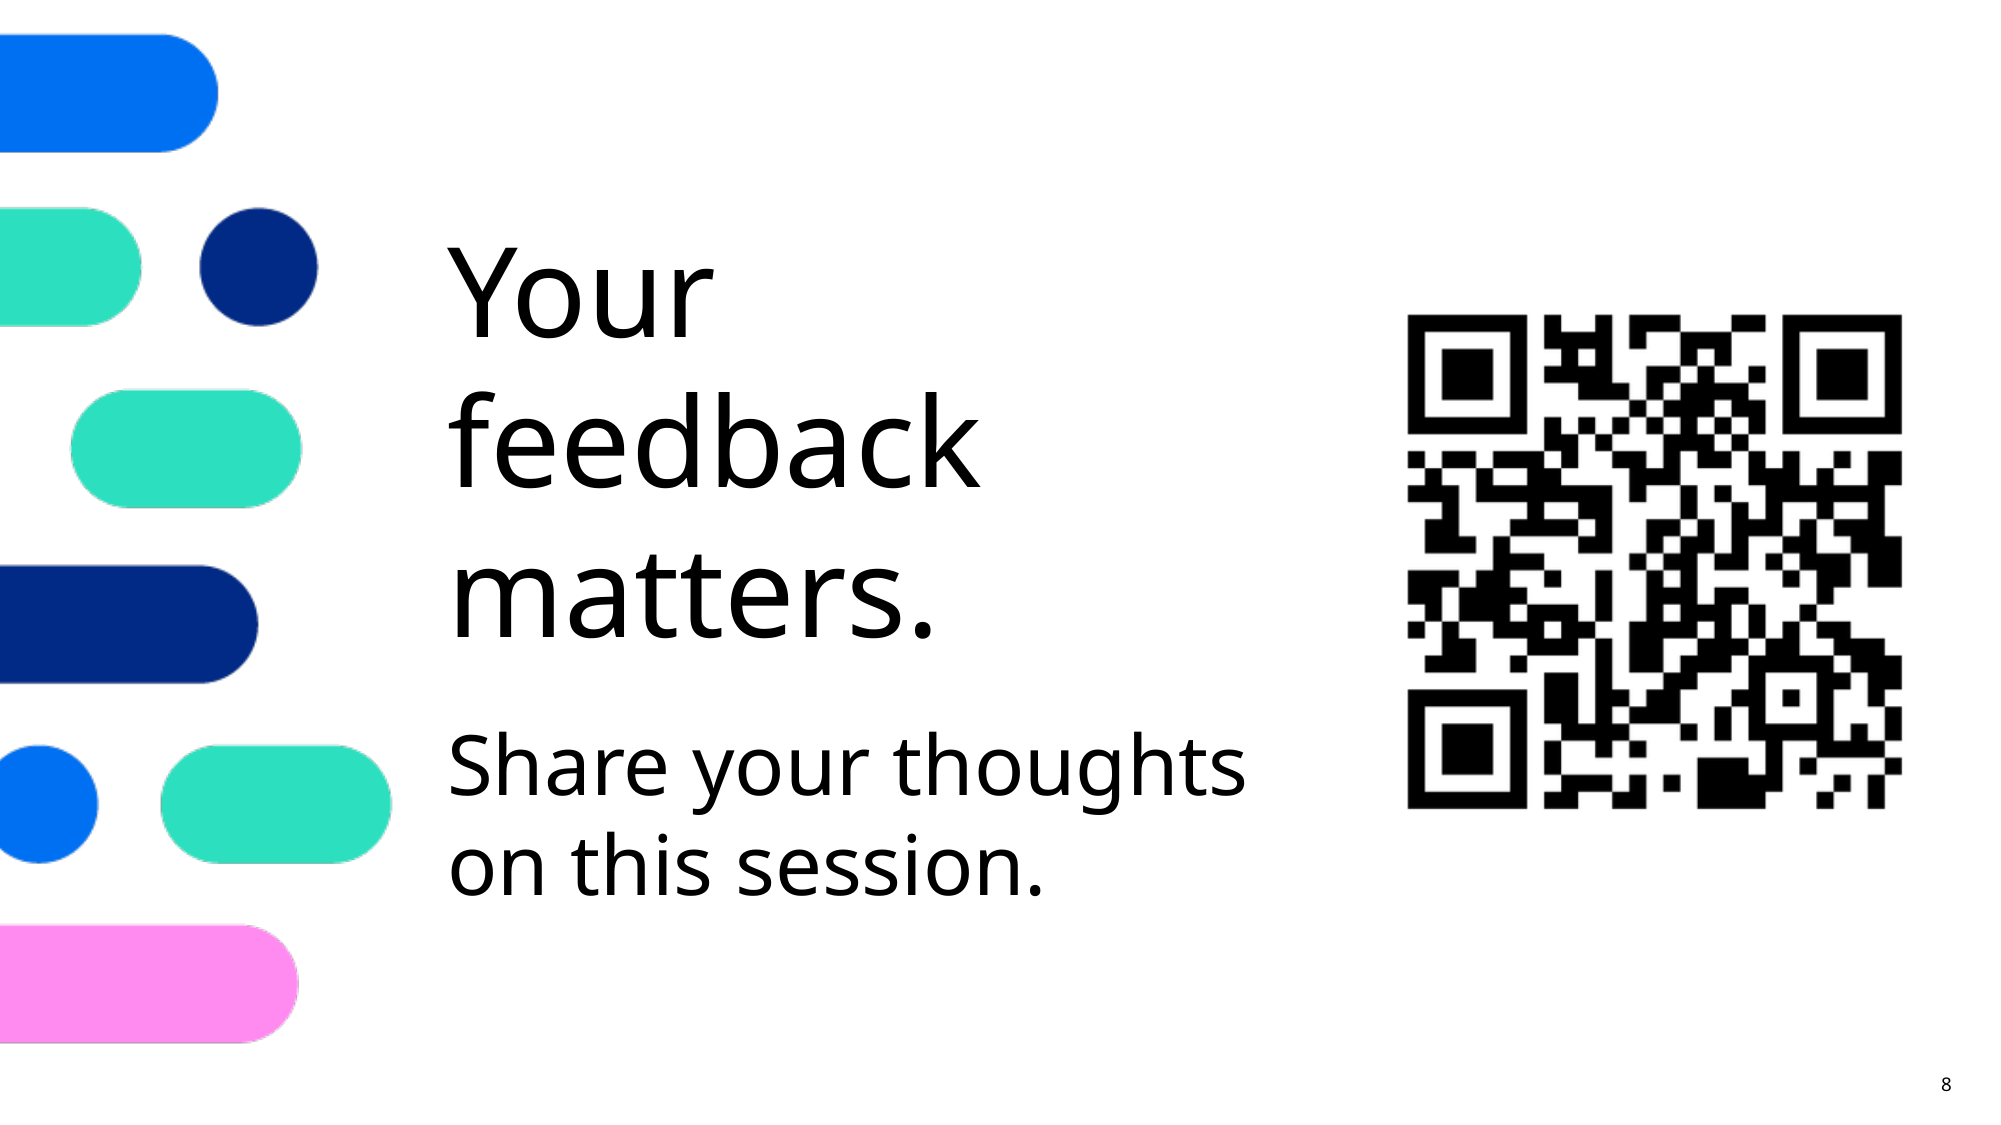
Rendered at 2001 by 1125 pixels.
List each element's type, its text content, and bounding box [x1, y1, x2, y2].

picture [1374, 281, 1936, 843]
picture [0, 0, 496, 1125]
text_box Your feedback matters. Share your thoughts on this session. [499, 204, 1296, 920]
